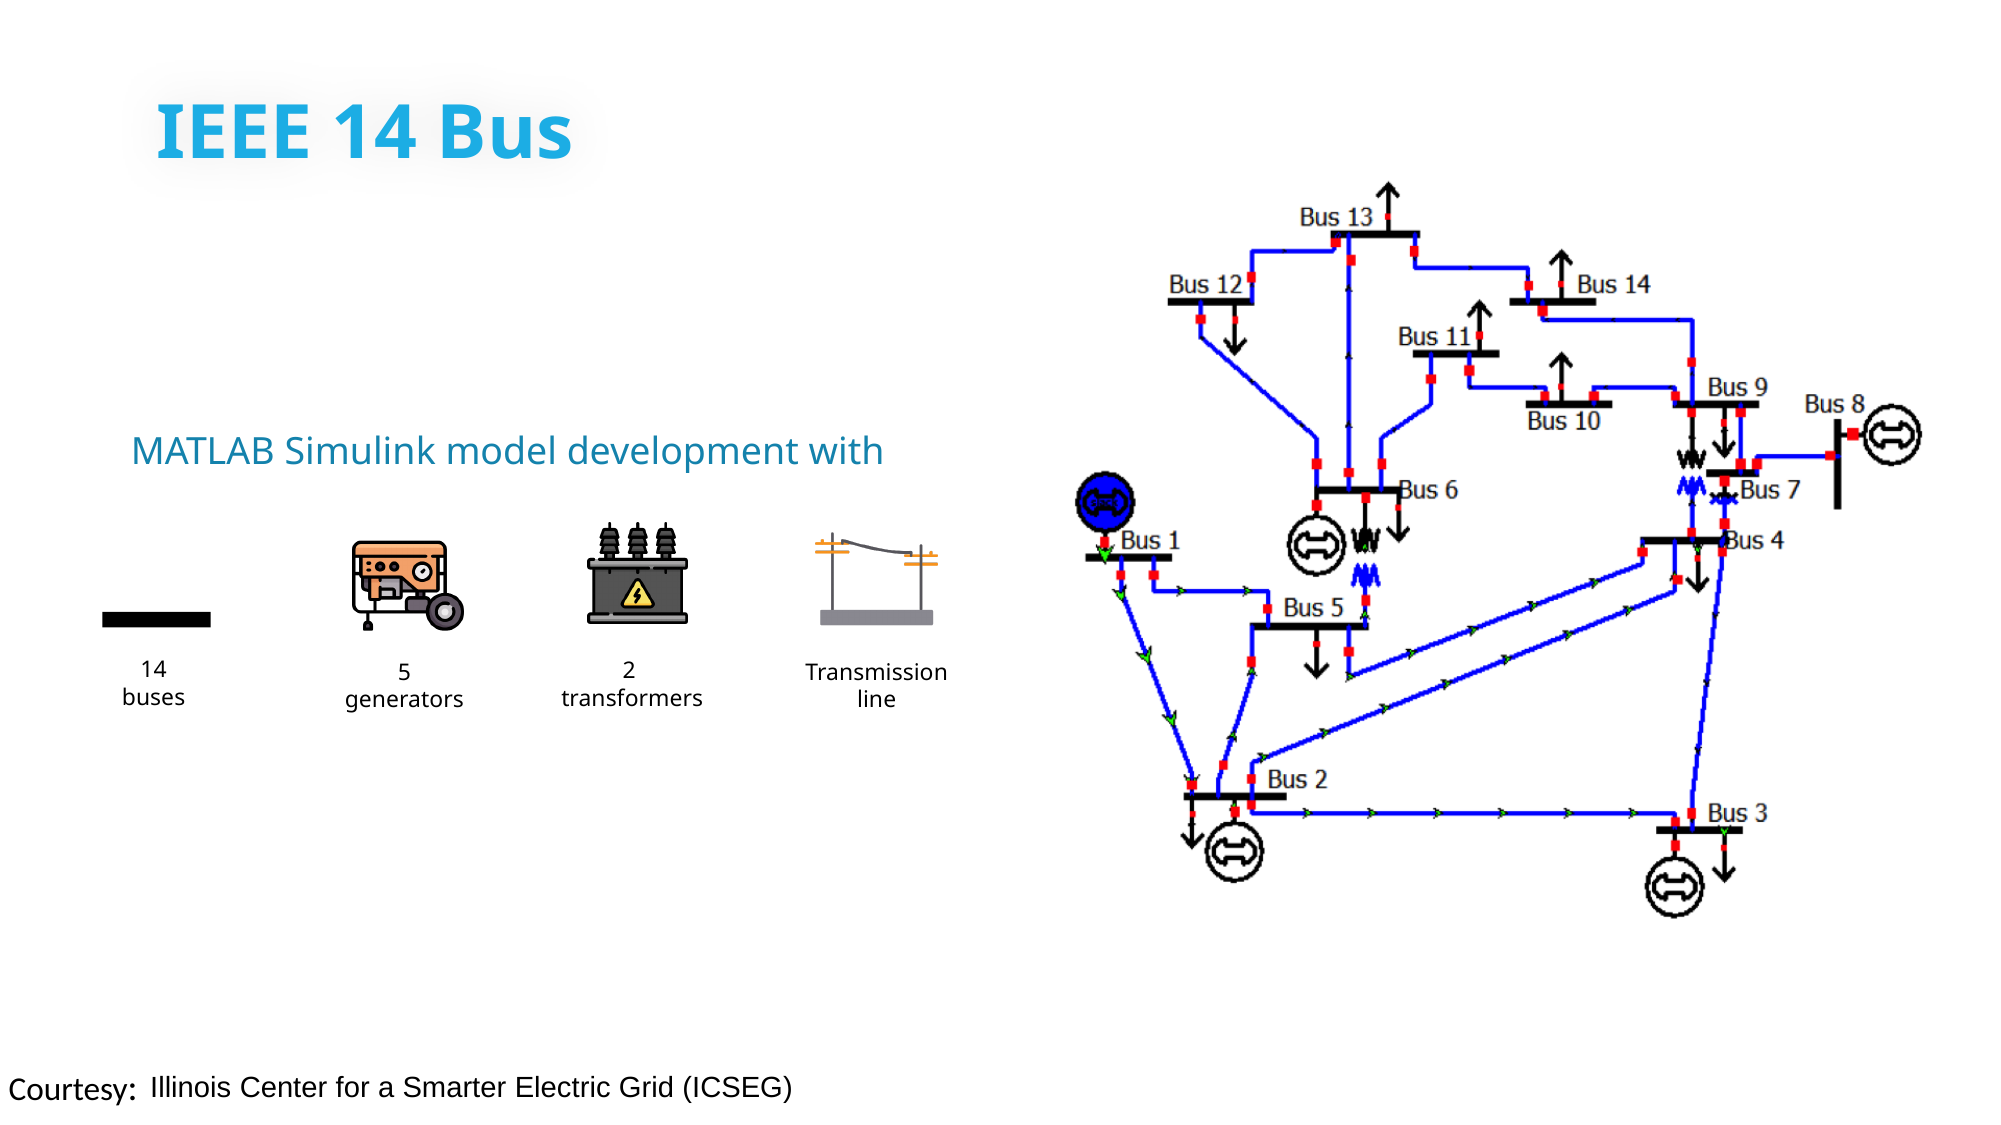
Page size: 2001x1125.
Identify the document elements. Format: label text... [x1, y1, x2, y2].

text_box [101, 611, 212, 628]
picture [586, 522, 688, 624]
text_box Transmission line [677, 649, 974, 720]
picture [974, 160, 1991, 956]
picture [352, 530, 464, 642]
text_box 5 generators [330, 650, 479, 720]
text_box 2 transformers [448, 648, 816, 719]
text_box 14 buses [0, 647, 252, 718]
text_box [0, 1055, 1275, 1117]
text_box MATLAB Simulink model development with [116, 419, 974, 479]
picture [815, 517, 938, 640]
text_box IEEE 14 Bus [81, 83, 1867, 174]
